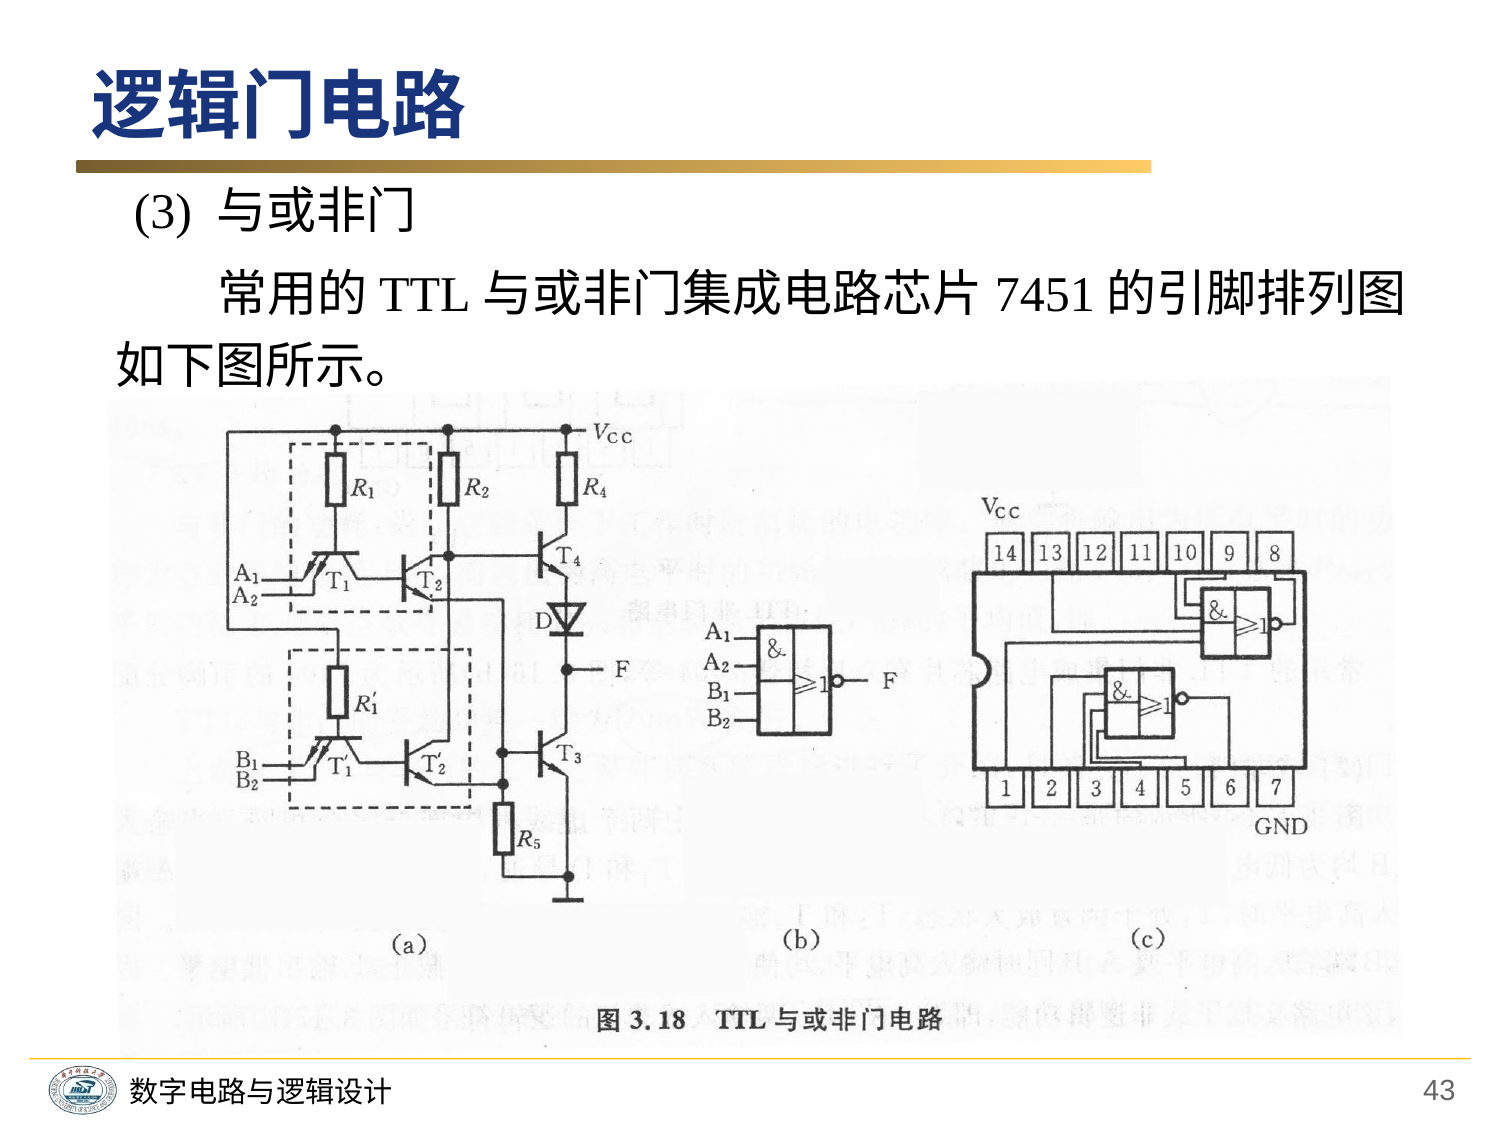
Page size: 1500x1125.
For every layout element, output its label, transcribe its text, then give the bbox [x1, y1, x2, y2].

text_box 数字电路与逻辑设计 [114, 1065, 429, 1116]
picture [107, 376, 1402, 1058]
text_box 43 [1120, 1063, 1471, 1125]
text_box 常用的TTL与或非门集成电路芯片7451的引脚排列图如下图所示。 [100, 242, 1426, 402]
picture [46, 1063, 119, 1116]
text_box (3) 与或非门 [118, 171, 507, 242]
text_box 逻辑门电路 [76, 45, 1424, 161]
